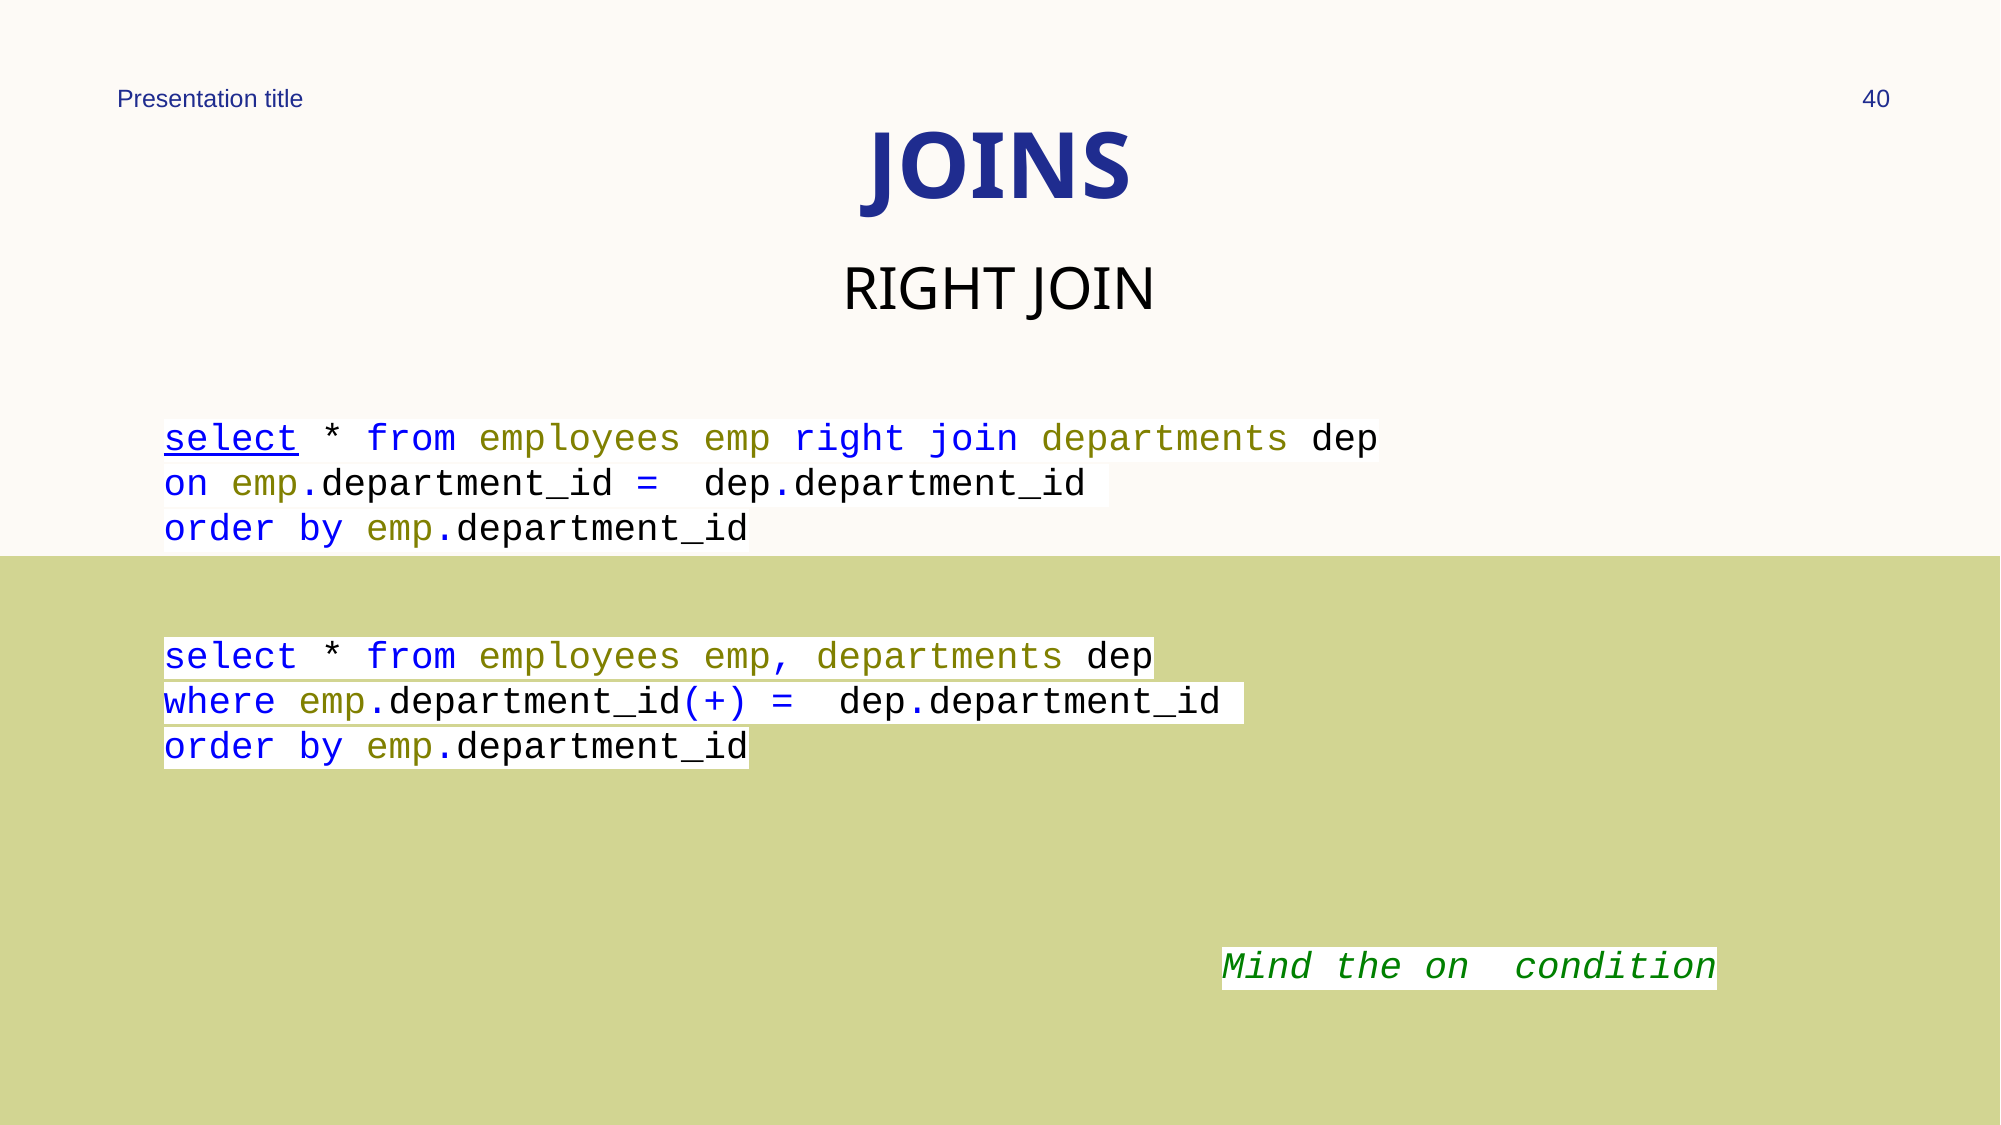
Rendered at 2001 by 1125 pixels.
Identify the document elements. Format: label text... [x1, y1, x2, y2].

text_box RIGHT JOIN [592, 243, 1407, 329]
text_box Mind the on condition [1062, 933, 1877, 994]
slide_number 40 [1795, 75, 1958, 120]
title JOINS [124, 99, 1875, 226]
text_box select * from employees emp right join departments dep on emp.department_id = dep.department_id order by emp.department_id [148, 405, 1900, 556]
text_box select * from employees emp, departments dep where emp.department_id(+) = dep.department_id order by emp.department_id [148, 623, 1346, 773]
footer Presentation title [101, 75, 627, 120]
